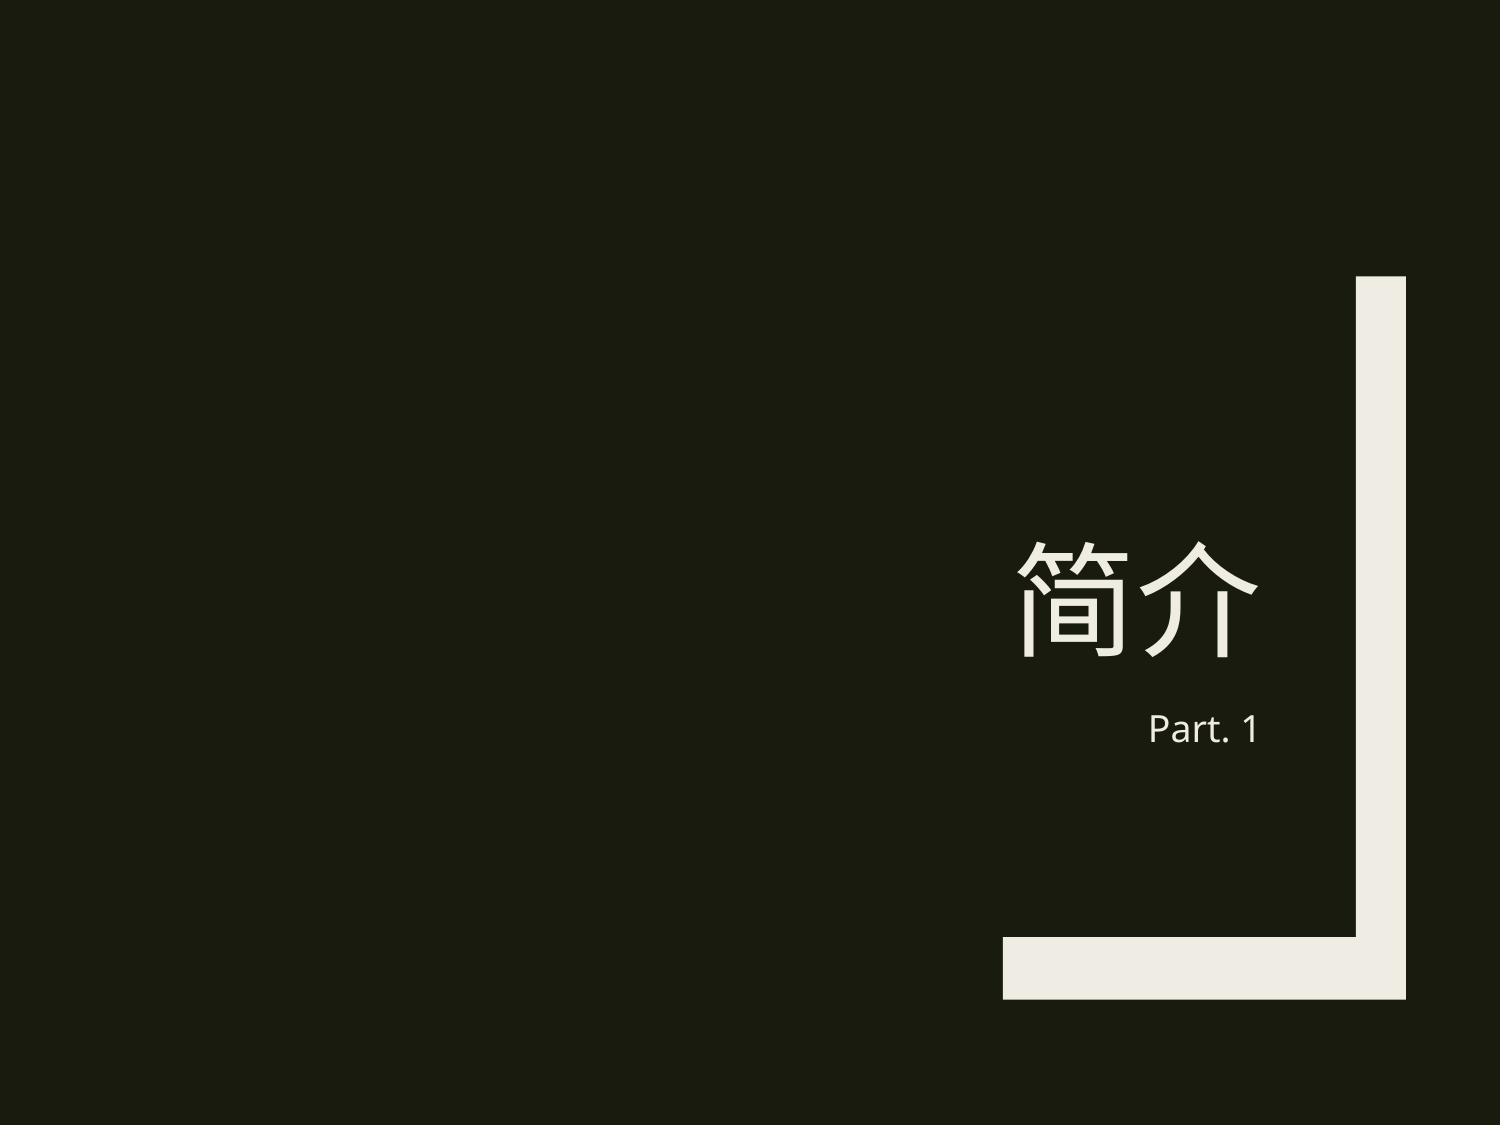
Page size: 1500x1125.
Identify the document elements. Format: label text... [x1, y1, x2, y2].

list Part. 1 [94, 691, 1277, 880]
title 简介 [94, 213, 1277, 682]
